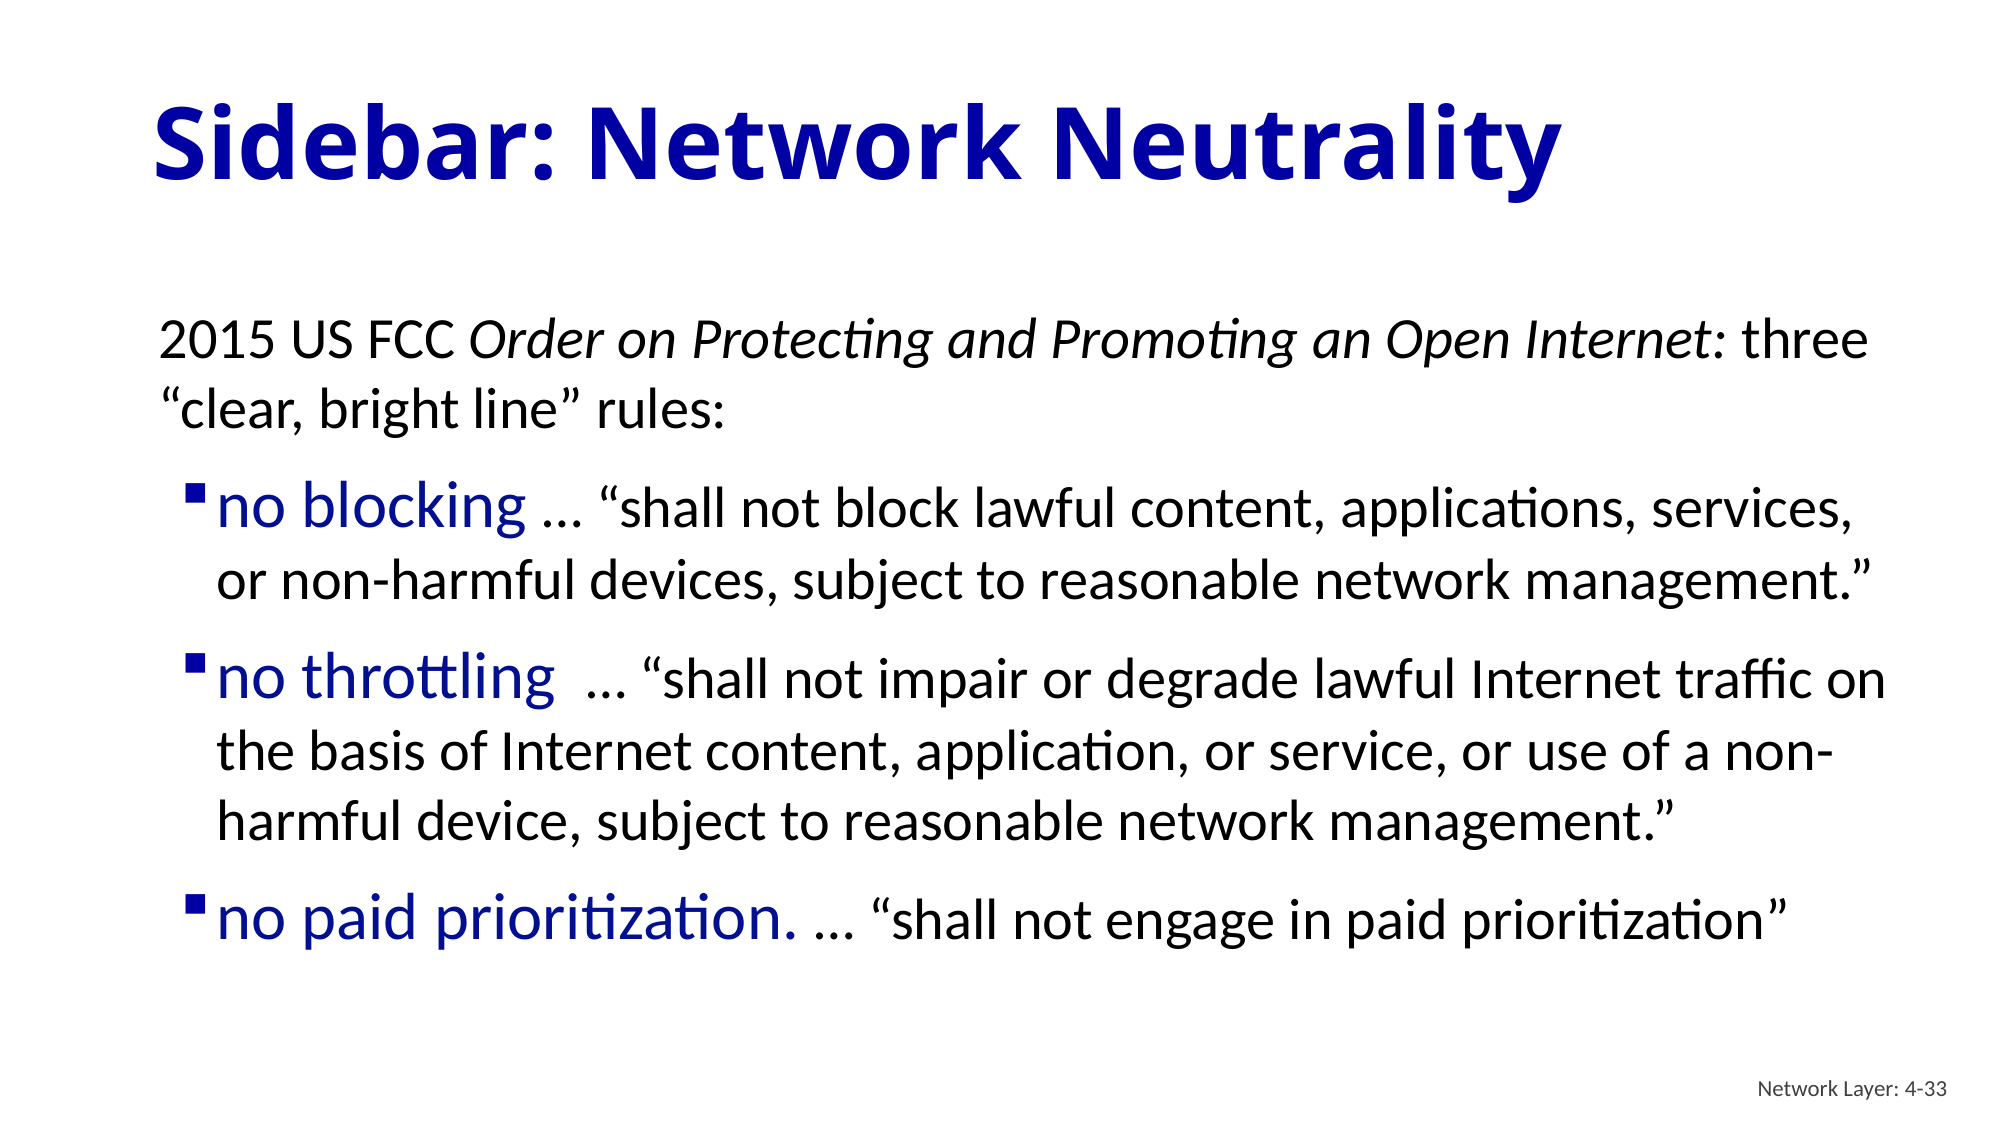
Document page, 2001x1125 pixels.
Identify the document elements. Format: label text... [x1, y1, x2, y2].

title Sidebar: Network Neutrality [137, 74, 1863, 221]
slide_number Network Layer: 4-33 [1512, 1056, 1963, 1117]
list 2015 US FCC Order on Protecting and Promoting an Open Internet: three “clear, bright line” rules: no blocking … “shall not block lawful content, applications, services, or non-harmful devices, subject to reasonable network management.” no throttling … “shall not impair or degrade lawful Internet traffic on the basis of Internet content, application, or service, or use of a non-harmful device, subject to reasonable network management.” no paid prioritization. … “shall not engage in paid prioritization” [143, 293, 1909, 1056]
